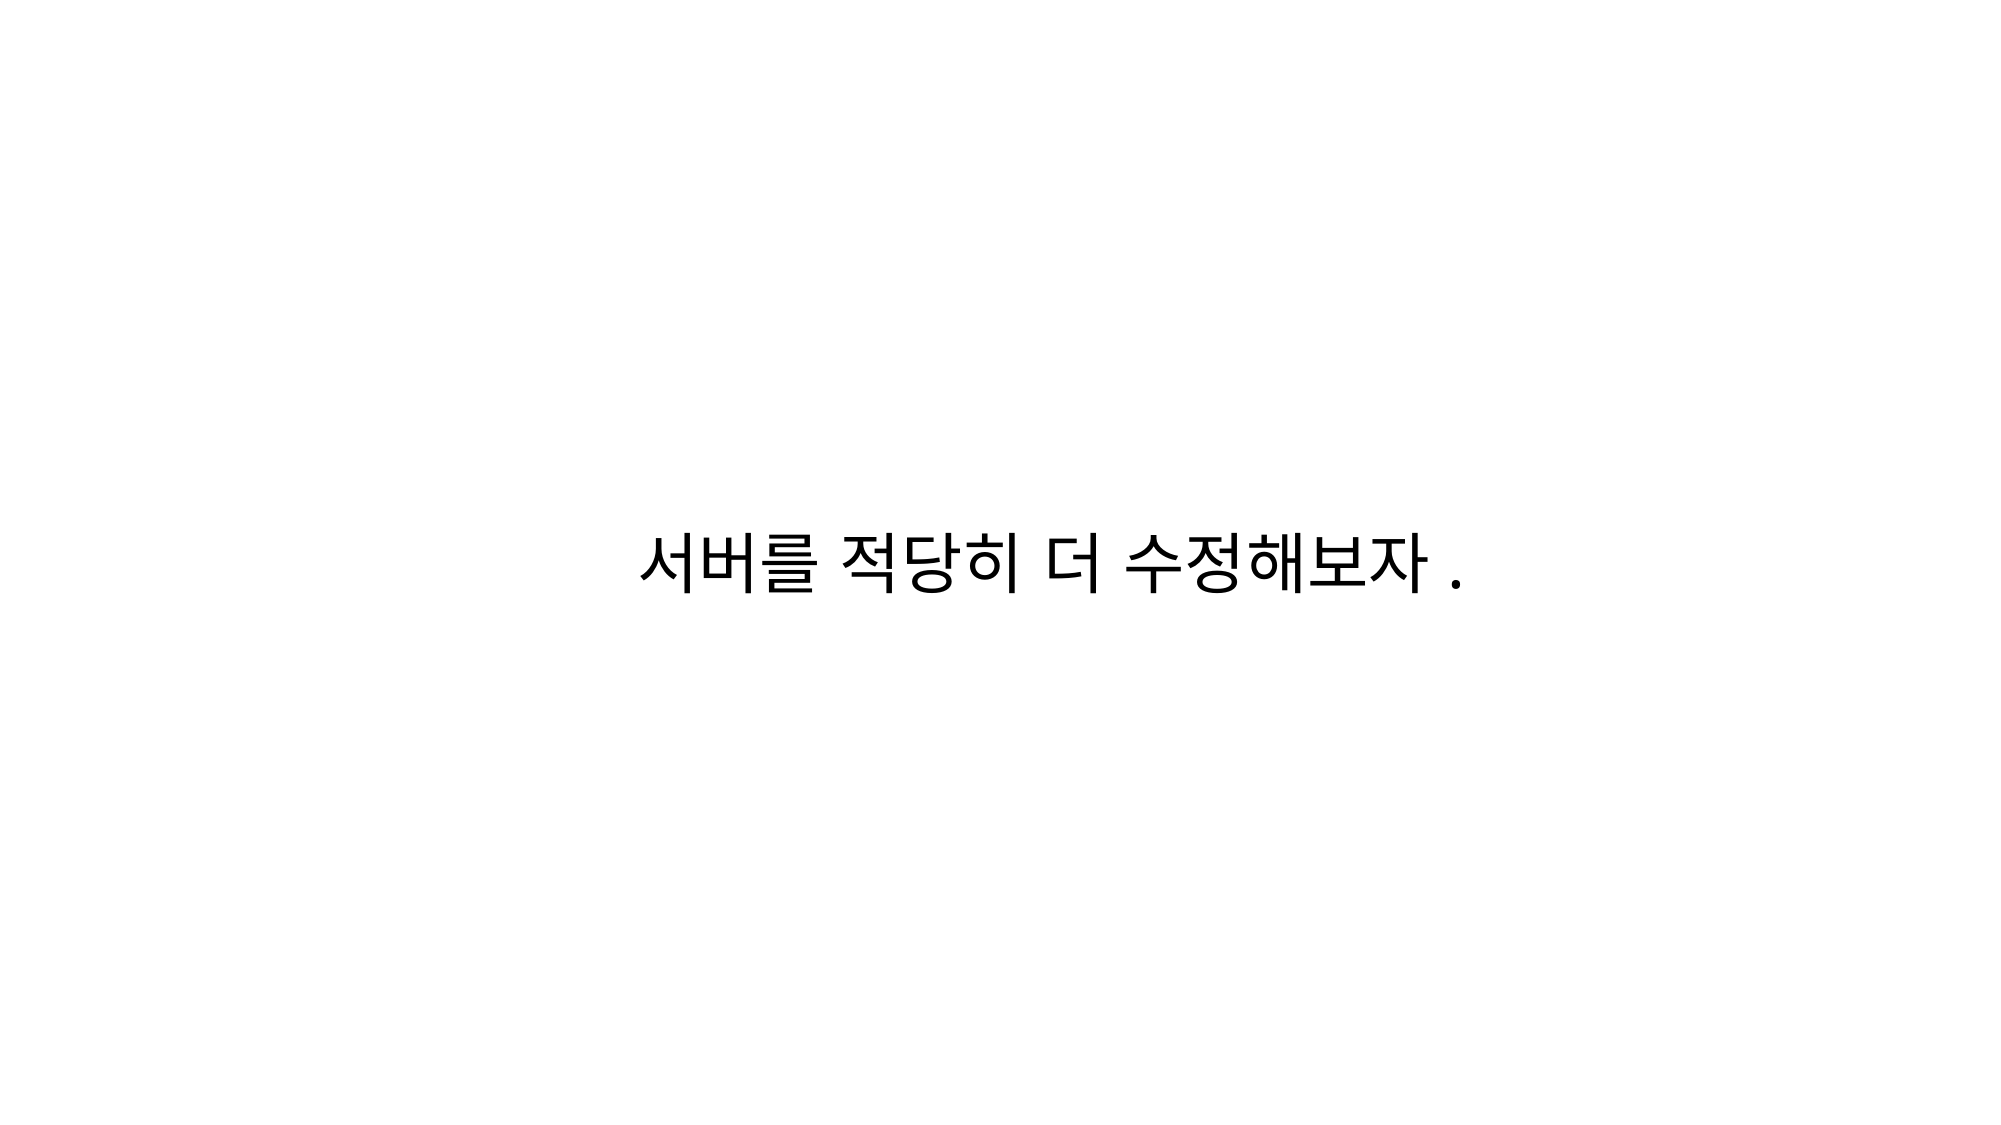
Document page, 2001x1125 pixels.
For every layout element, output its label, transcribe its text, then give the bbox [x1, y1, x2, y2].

text_box 서버를 적당히 더 수정해보자. [389, 514, 1714, 610]
